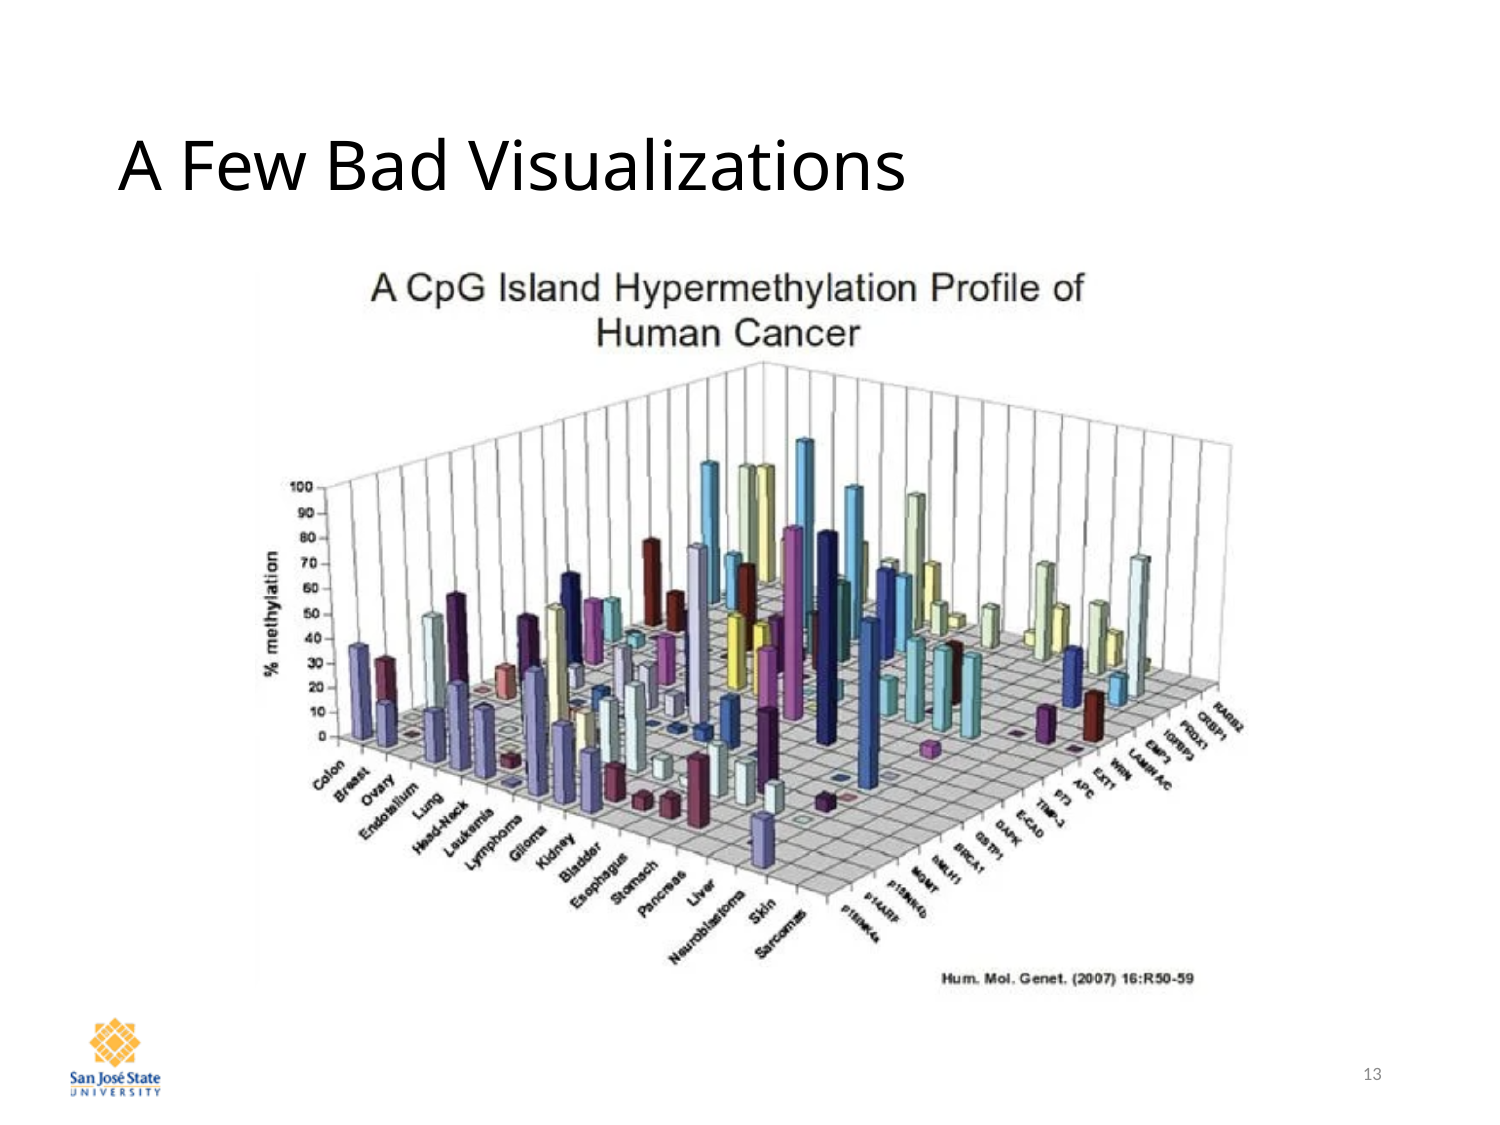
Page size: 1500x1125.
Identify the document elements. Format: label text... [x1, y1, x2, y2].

picture [60, 1012, 166, 1112]
slide_number 13 [1059, 1042, 1397, 1103]
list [254, 247, 1302, 1008]
title A Few Bad Visualizations [103, 59, 1397, 278]
